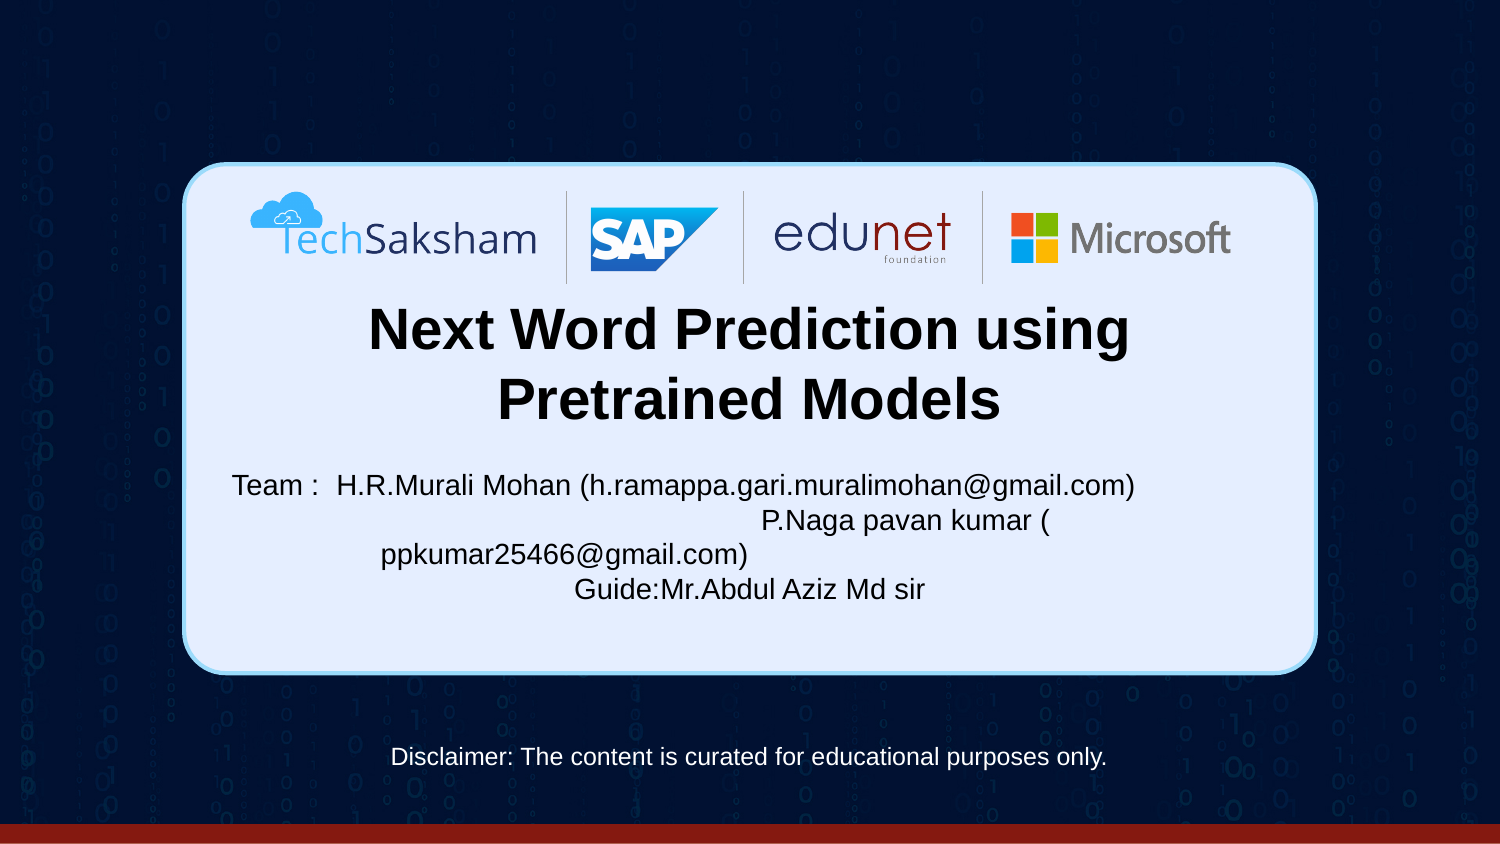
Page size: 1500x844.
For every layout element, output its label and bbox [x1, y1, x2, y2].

picture [0, 0, 1500, 824]
text_box [244, 184, 1237, 284]
